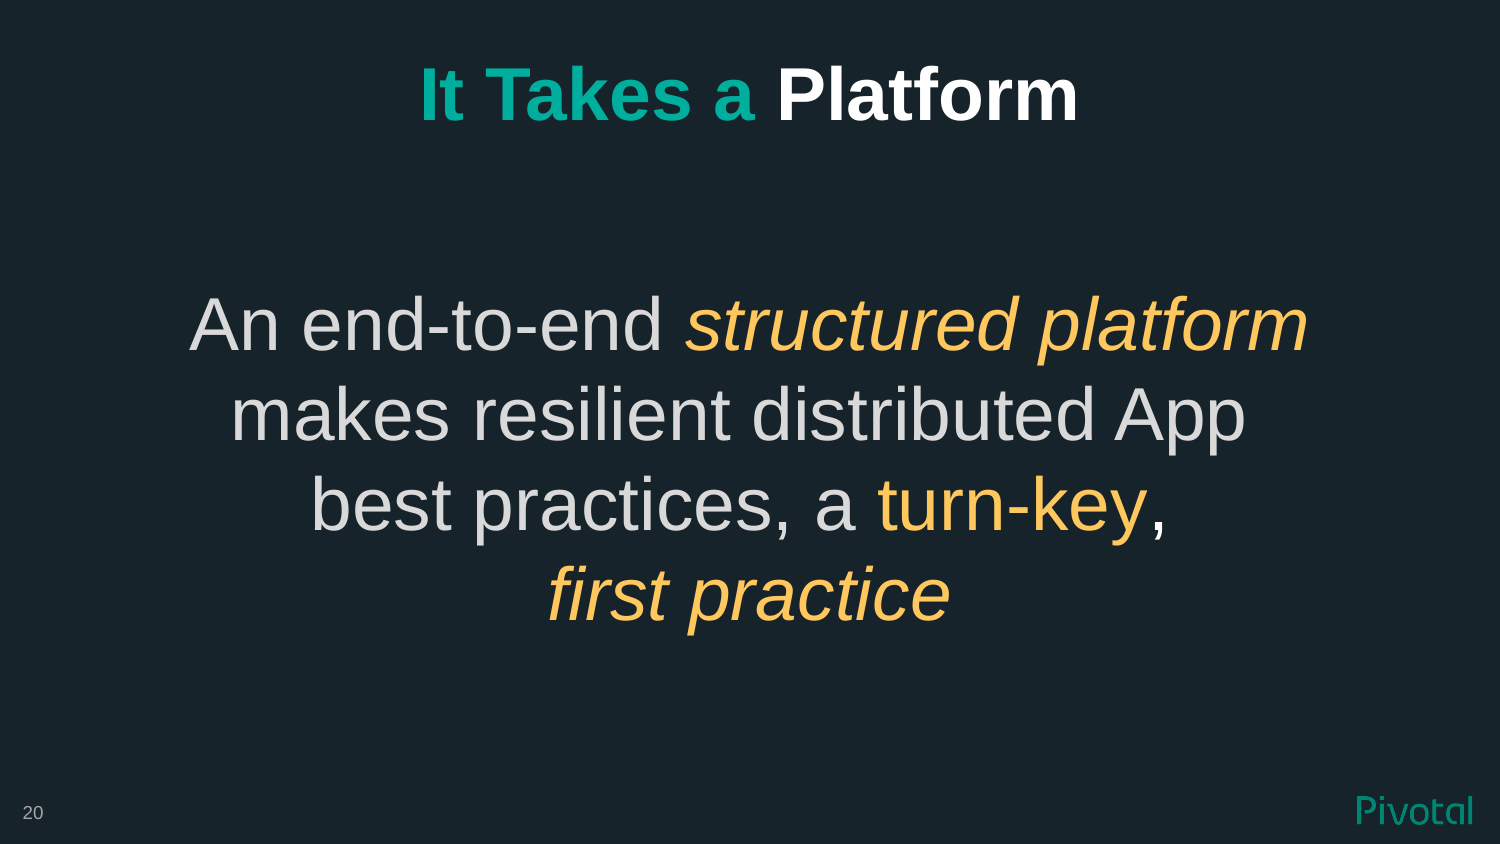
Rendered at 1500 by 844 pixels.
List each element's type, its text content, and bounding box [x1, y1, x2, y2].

picture [1357, 796, 1478, 825]
title It Takes a Platform [60, 40, 1440, 116]
text_box An end-to-end structured platform makes resilient distributed App best practices, a turn-key, first practice [168, 268, 1332, 644]
text_box 20 [7, 793, 70, 839]
